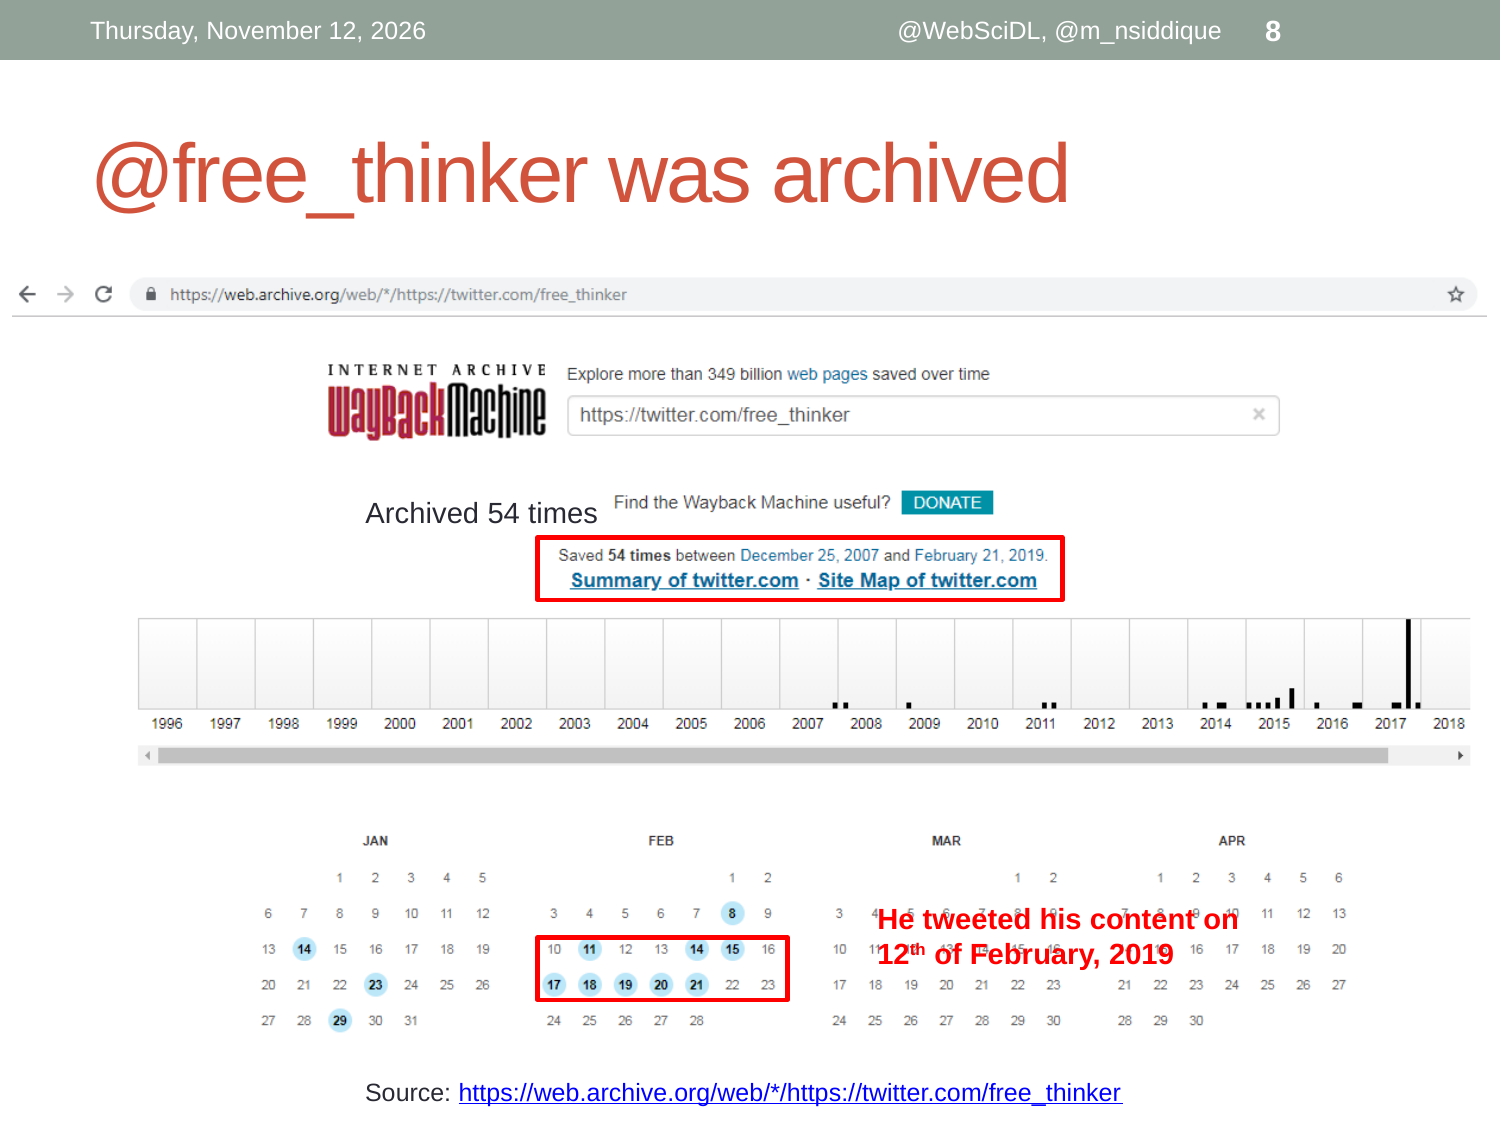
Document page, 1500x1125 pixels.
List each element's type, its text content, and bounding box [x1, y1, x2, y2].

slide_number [75, 3, 550, 57]
slide_number 8 [1250, 3, 1425, 57]
text_box Source: https://web.archive.org/web/*/https://twitter.com/free_thinker [12, 1069, 1475, 1125]
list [12, 274, 1487, 1037]
footer @WebSciDL, @m_nsiddique [562, 3, 1238, 57]
title @free_thinker was archived [75, 87, 1425, 250]
